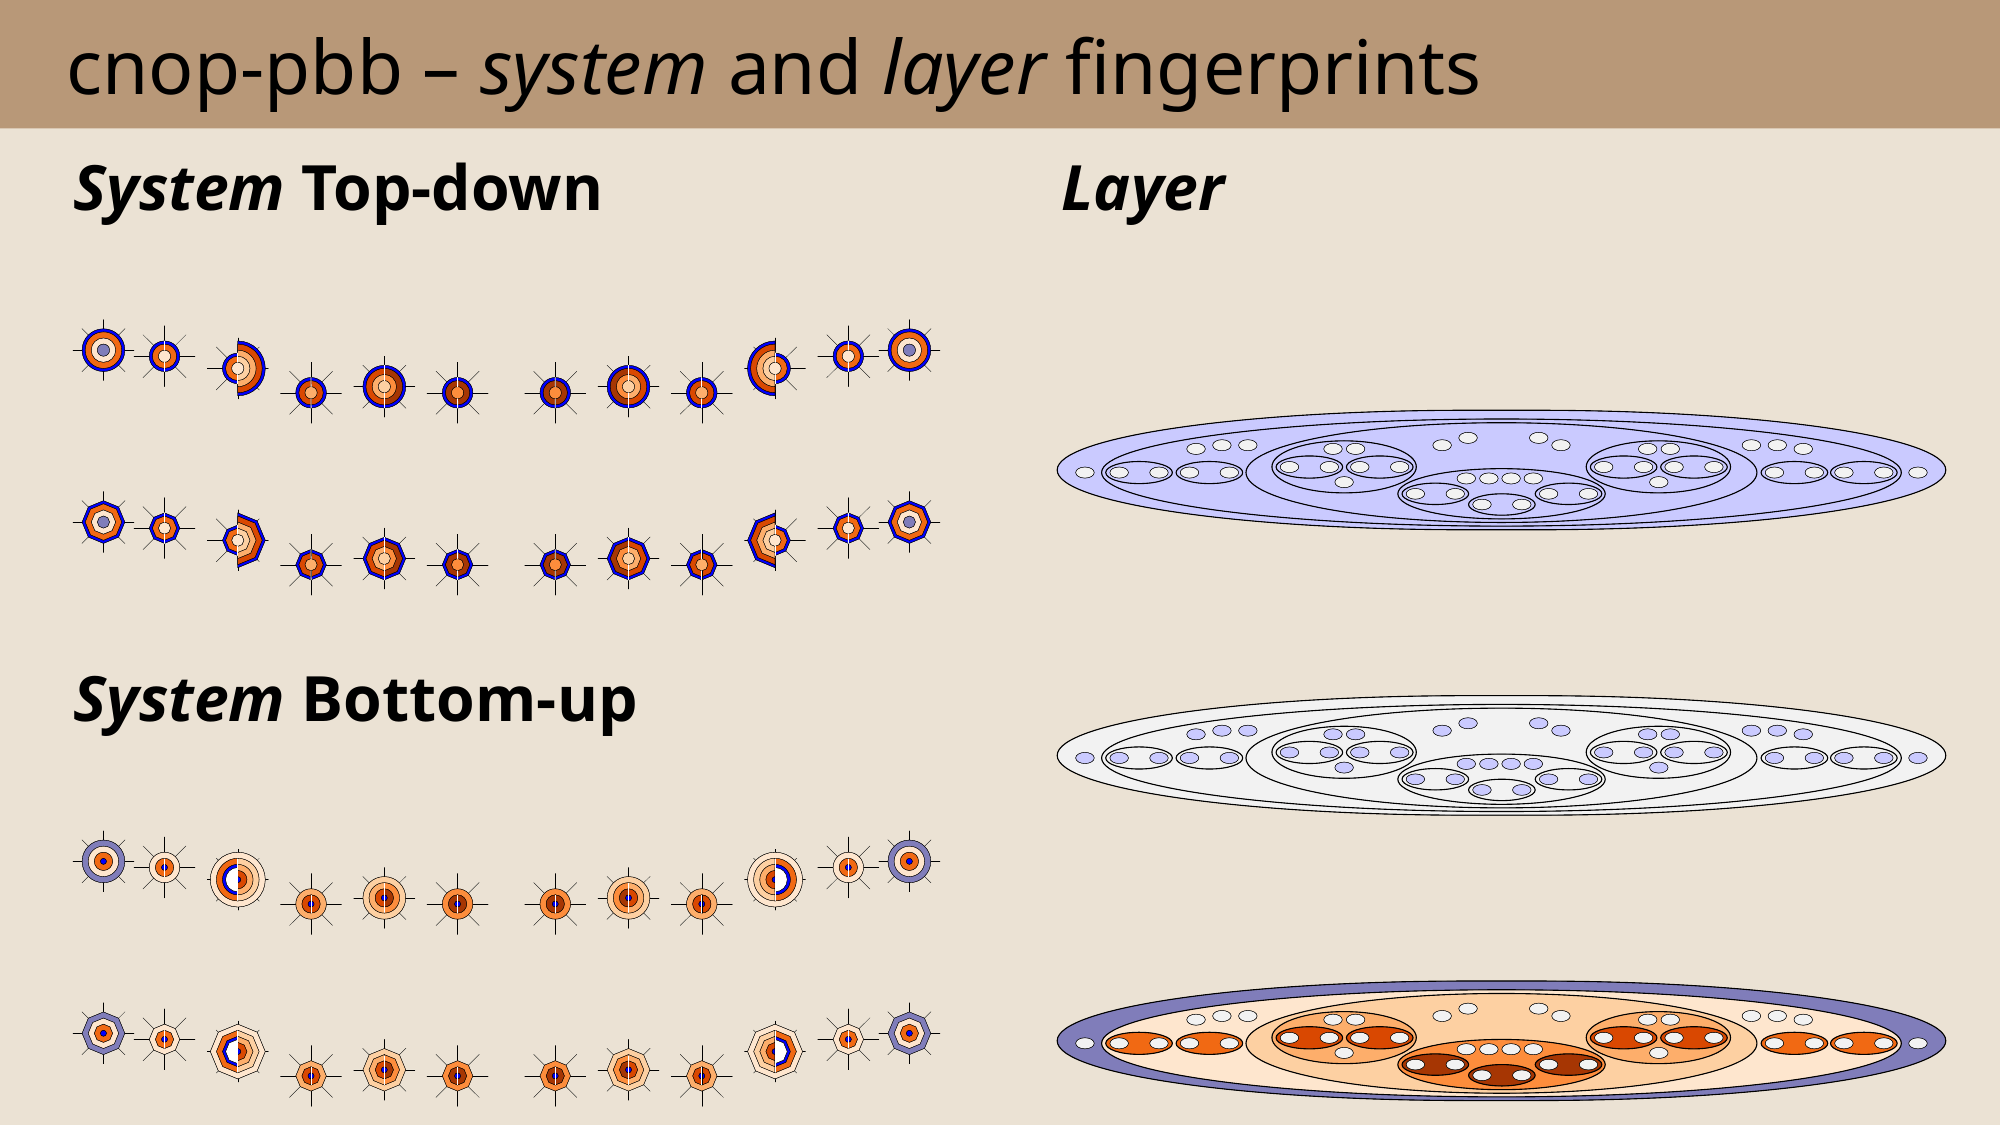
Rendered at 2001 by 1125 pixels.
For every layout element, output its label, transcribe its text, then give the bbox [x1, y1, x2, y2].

title cnop-pbb – system and layer fingerprints [0, 0, 2000, 129]
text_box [923, 976, 2000, 1112]
picture [30, 316, 984, 428]
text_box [923, 691, 2000, 827]
list Layer [1046, 148, 1945, 256]
list System Bottom-up [58, 660, 956, 767]
picture [30, 488, 984, 600]
picture [30, 827, 984, 939]
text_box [923, 406, 2000, 541]
picture [30, 999, 923, 1111]
list System Top-down [58, 148, 956, 256]
